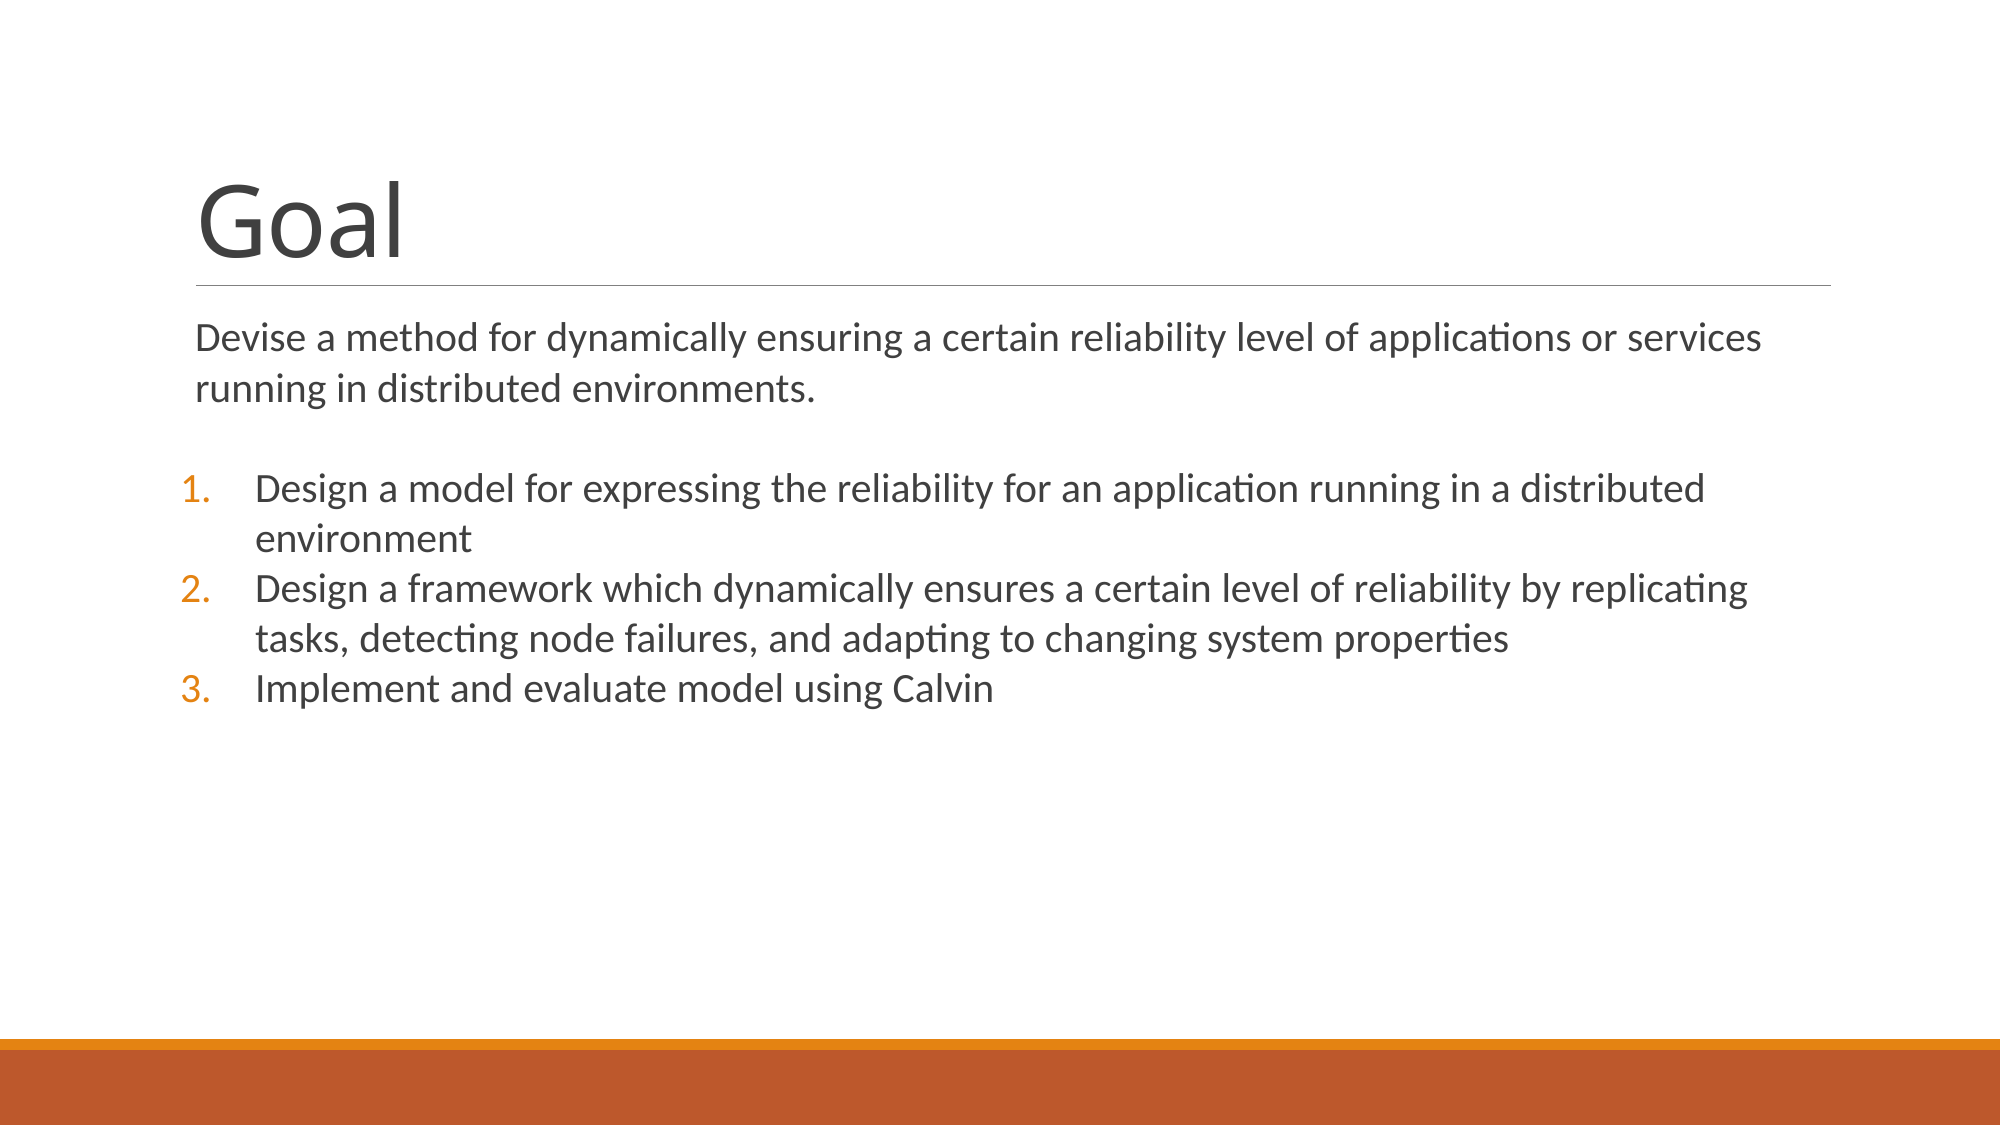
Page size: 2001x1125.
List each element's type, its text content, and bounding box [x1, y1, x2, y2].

list Devise a method for dynamically ensuring a certain reliability level of applications or services running in distributed environments. Design a model for expressing the reliability for an application running in a distributed environment Design a framework which dynamically ensures a certain level of reliability by replicating tasks, detecting node failures, and adapting to changing system properties Implement and evaluate model using Calvin [180, 302, 1830, 963]
title Goal [180, 47, 1830, 285]
